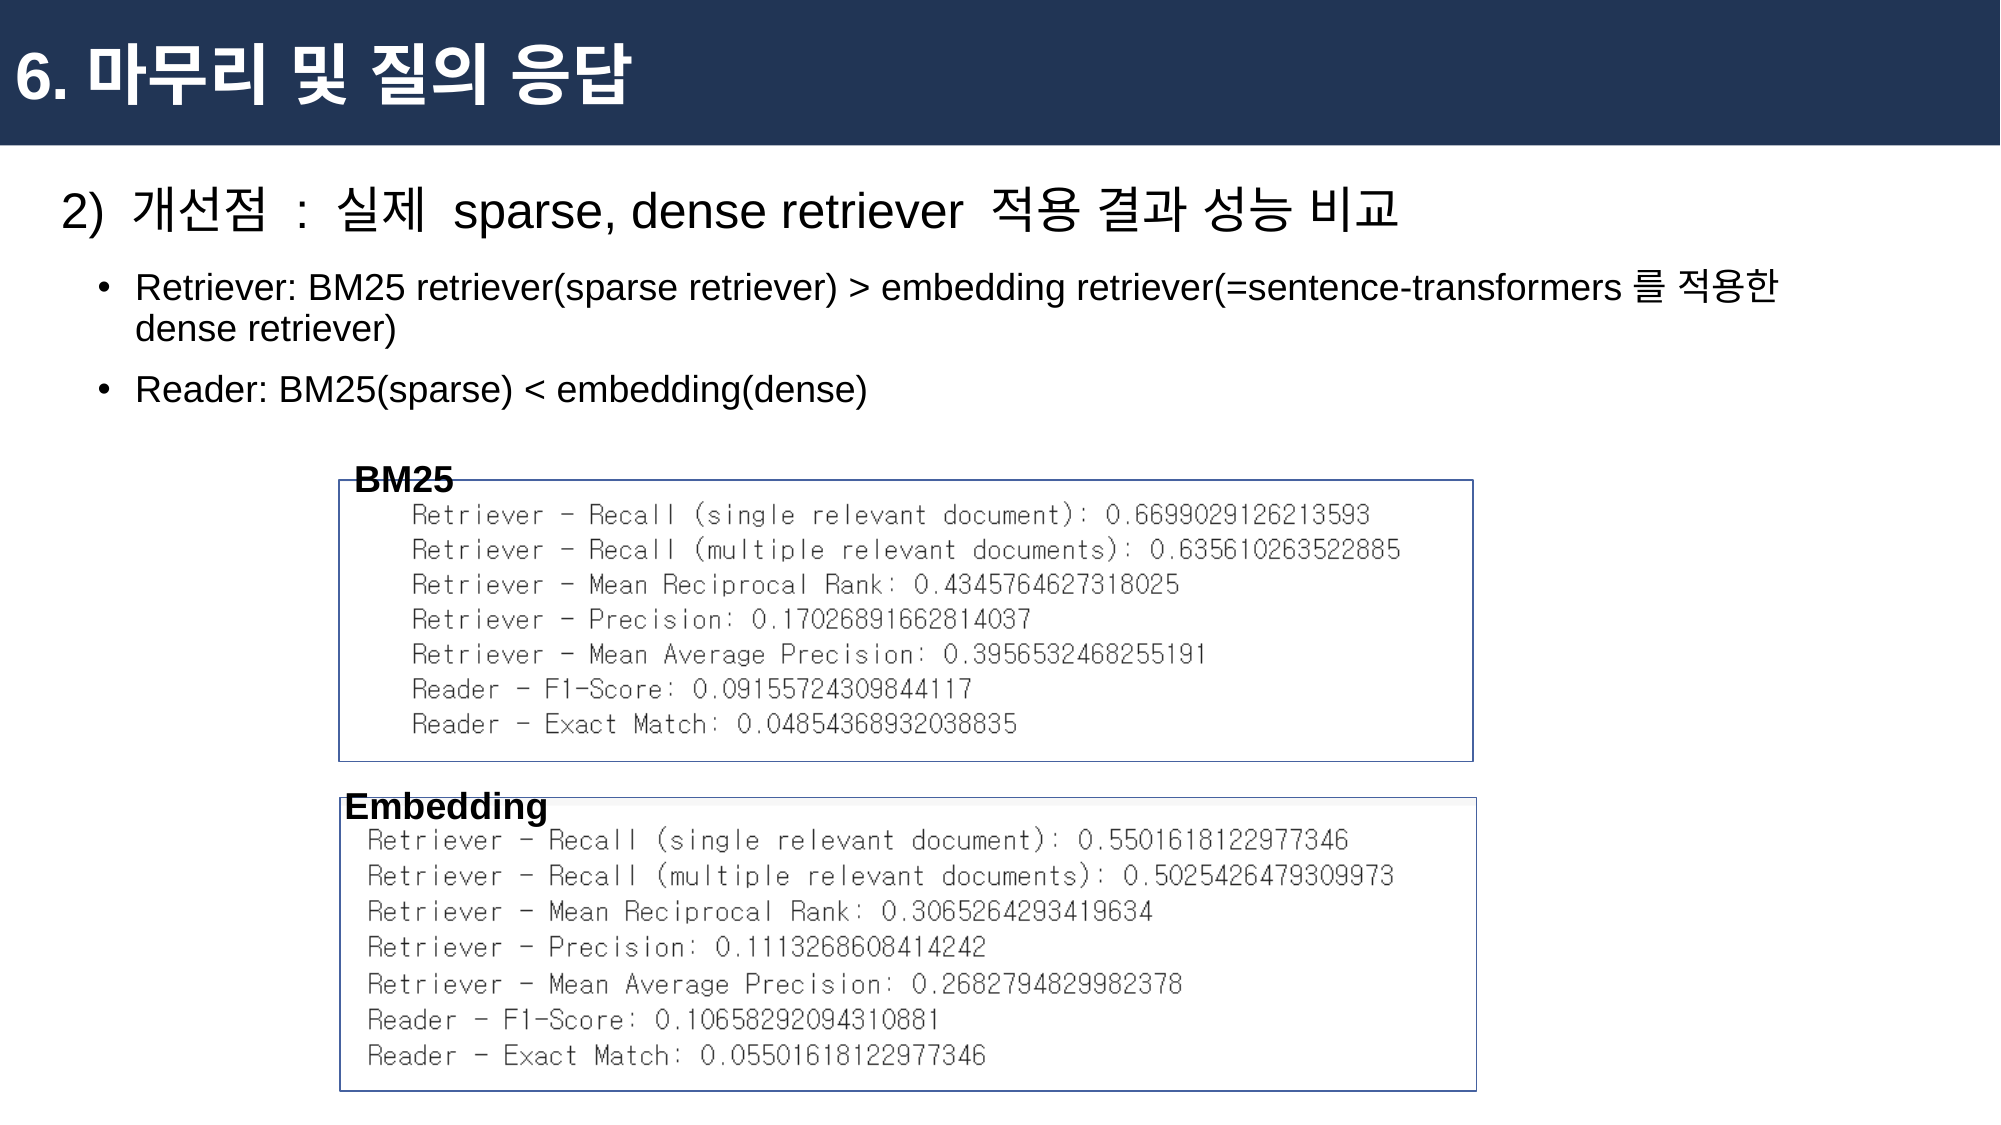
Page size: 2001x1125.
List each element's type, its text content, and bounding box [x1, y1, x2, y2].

text_box 2) 개선점 : 실제 sparse, dense retriever 적용 결과 성능 비교 [45, 170, 1569, 246]
picture [339, 480, 1473, 761]
text_box BM25 [339, 447, 547, 480]
text_box Embedding [329, 774, 623, 835]
text_box 6.마무리 및 질의 응답 [0, 0, 2000, 146]
list Retriever: BM25 retriever(sparse retriever) > embedding retriever(=sentence-transformers를 적용한 dense retriever) Reader: BM25(sparse) < embedding(dense) [82, 261, 1808, 449]
picture [340, 798, 1477, 1091]
